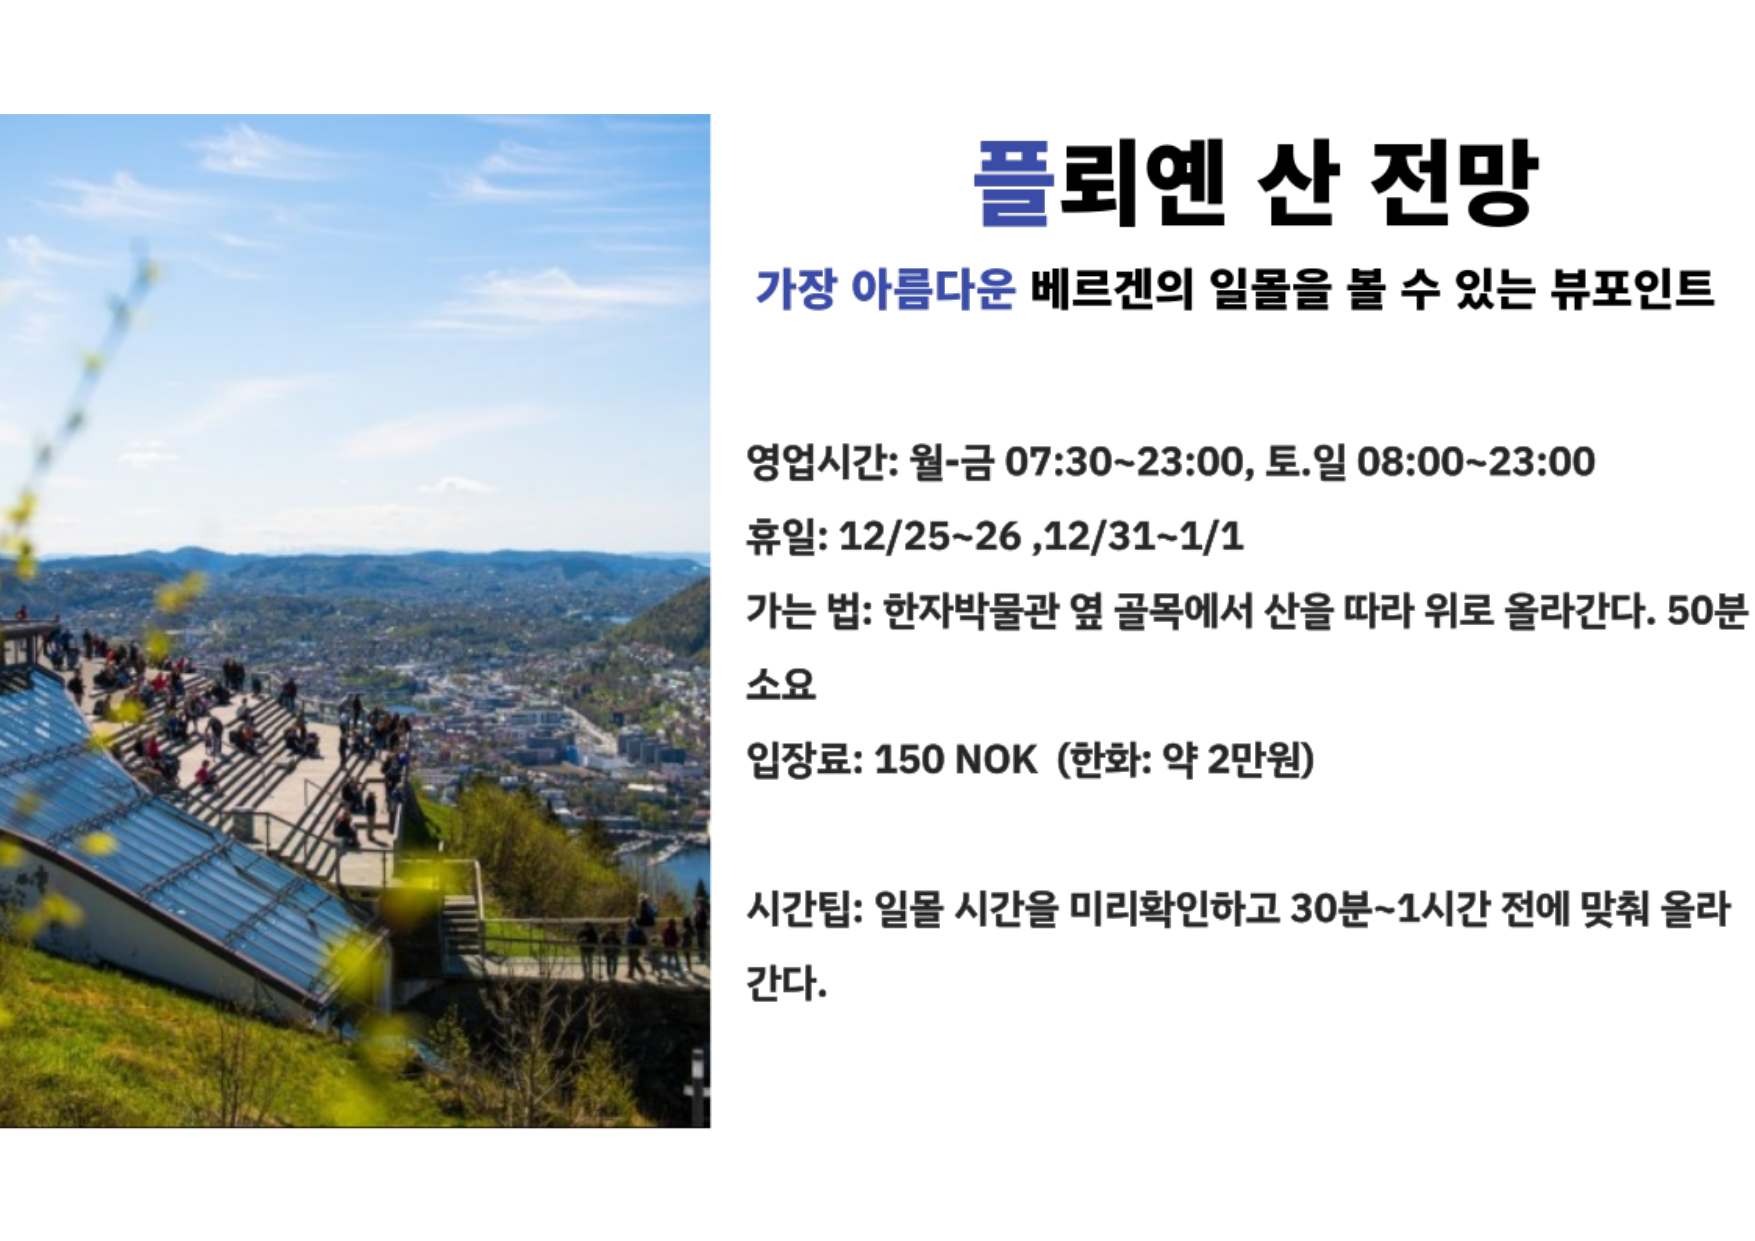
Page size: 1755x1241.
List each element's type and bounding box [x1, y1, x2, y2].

picture [748, 96, 1739, 346]
text_box [0, 114, 712, 1130]
picture [739, 428, 1755, 1030]
